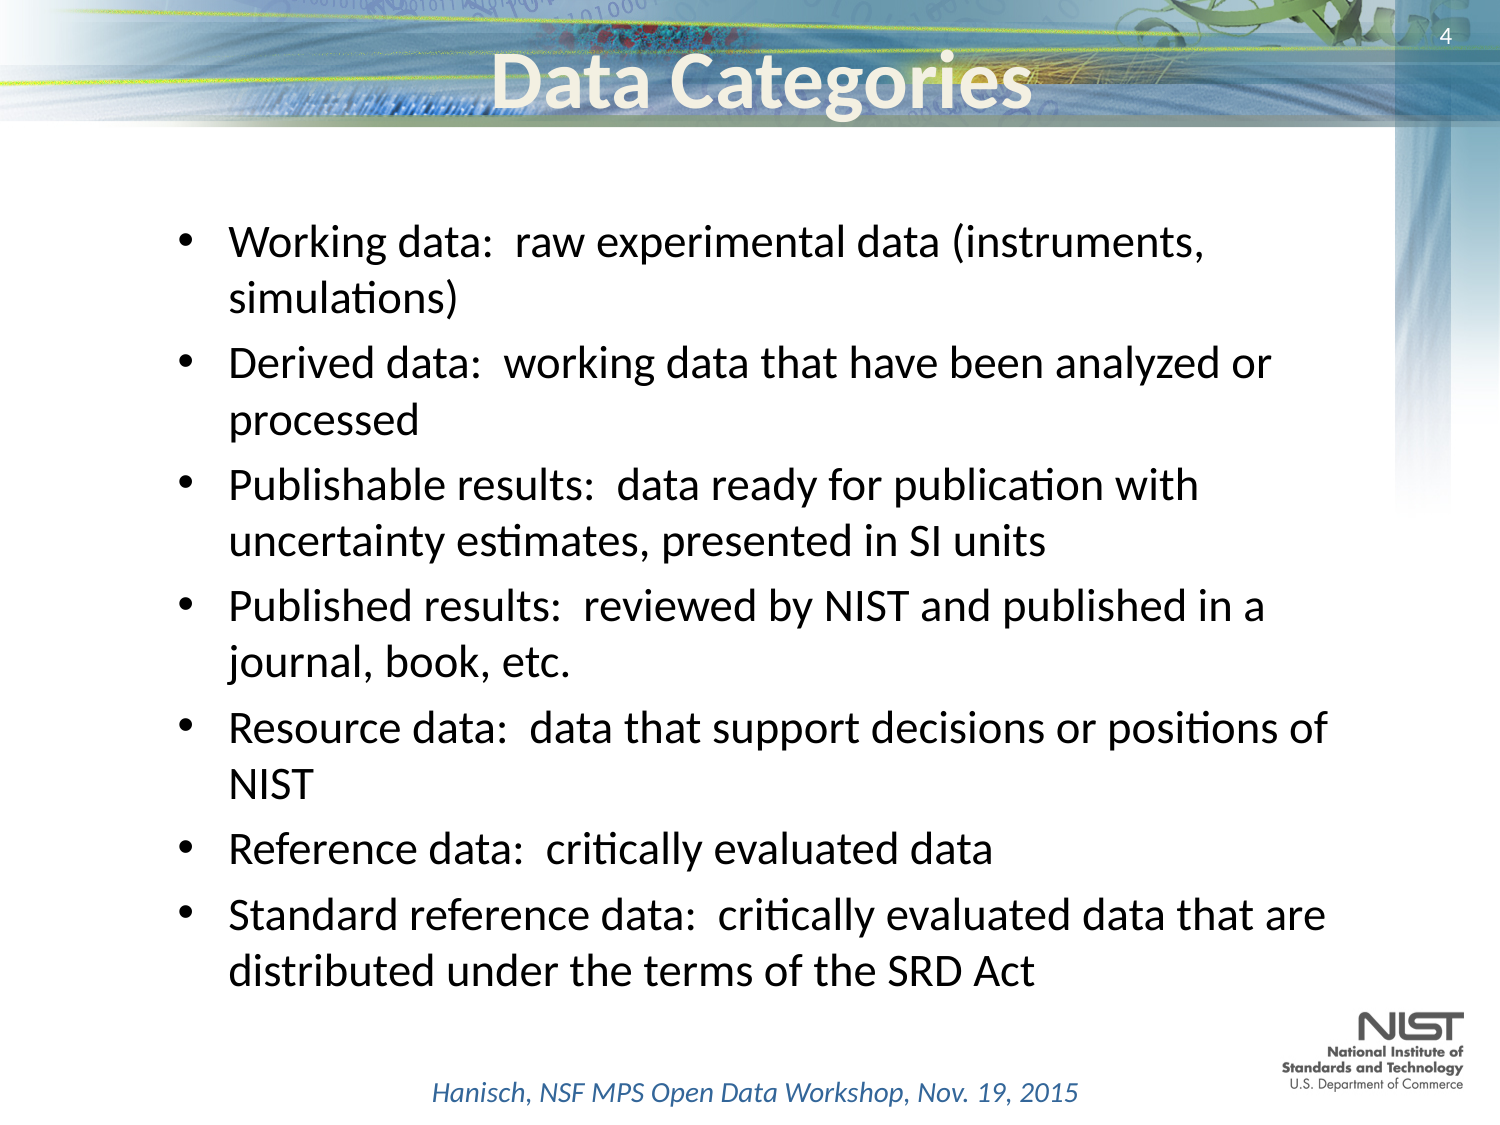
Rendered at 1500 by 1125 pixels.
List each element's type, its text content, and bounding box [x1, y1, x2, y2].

slide_number 3 [1424, 12, 1500, 73]
picture [0, 0, 1500, 1125]
title Data Categories [174, 12, 1350, 138]
list Working data: raw experimental data (instruments, simulations) Derived data: working data that have been analyzed or processed Publishable results: data ready for publication with uncertainty estimates, presented in SI units Published results: reviewed by NIST and published in a journal, book, etc. Resource data: data that support decisions or positions of NIST Reference data: critically evaluated data Standard reference data: critically evaluated data that are distributed under the terms of the SRD Act [162, 203, 1350, 1004]
